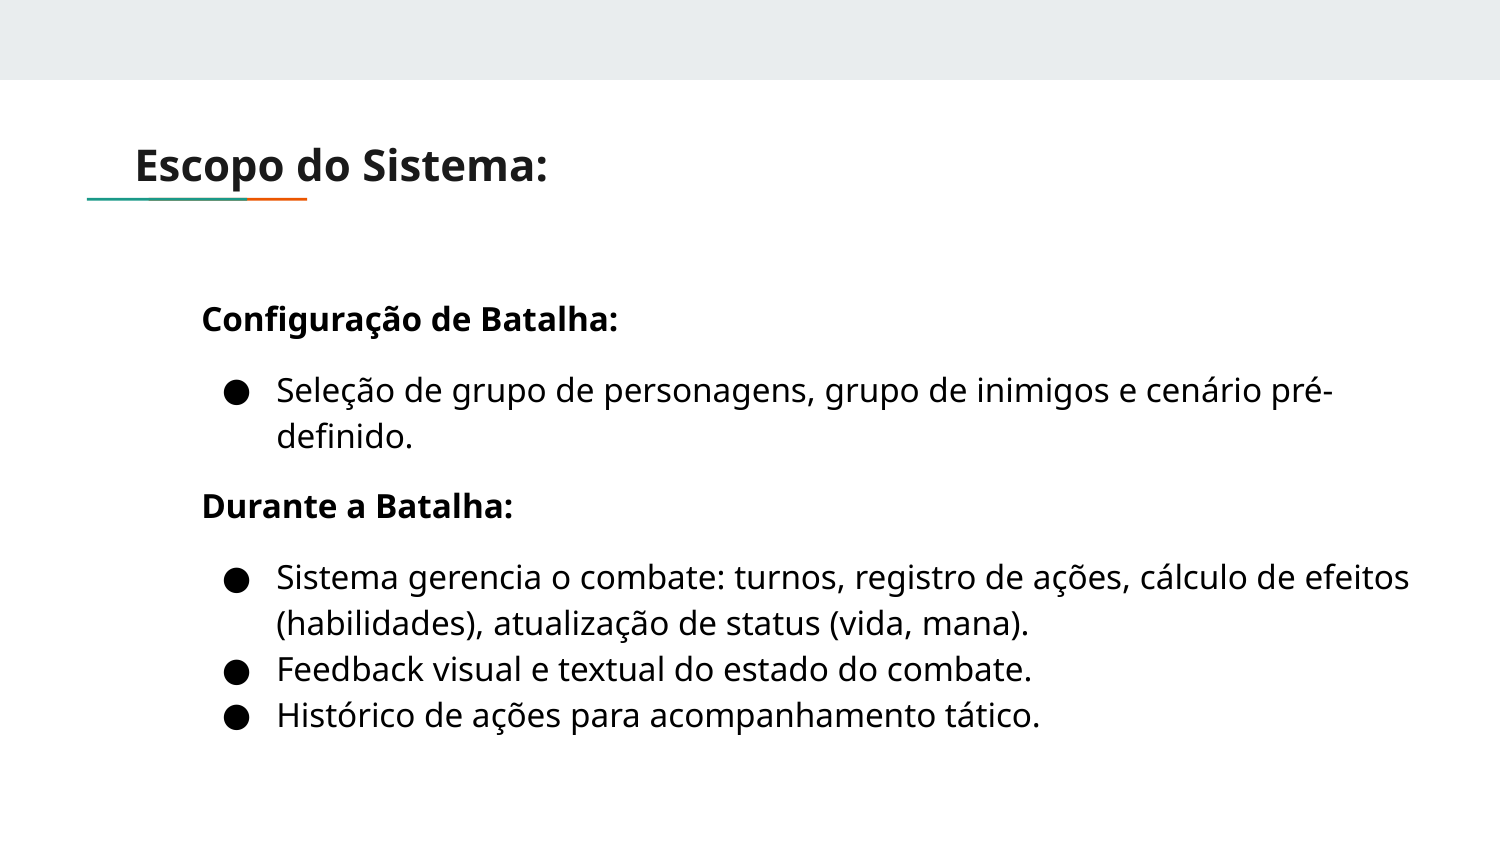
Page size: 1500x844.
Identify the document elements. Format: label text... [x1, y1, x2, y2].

title Escopo do Sistema: [119, 122, 1381, 347]
list Configuração de Batalha: Seleção de grupo de personagens, grupo de inimigos e cenário pré-definido. Durante a Batalha: Sistema gerencia o combate: turnos, registro de ações, cálculo de efeitos (habilidades), atualização de status (vida, mana). Feedback visual e textual do estado do combate. Histórico de ações para acompanhamento tático. [186, 277, 1484, 785]
